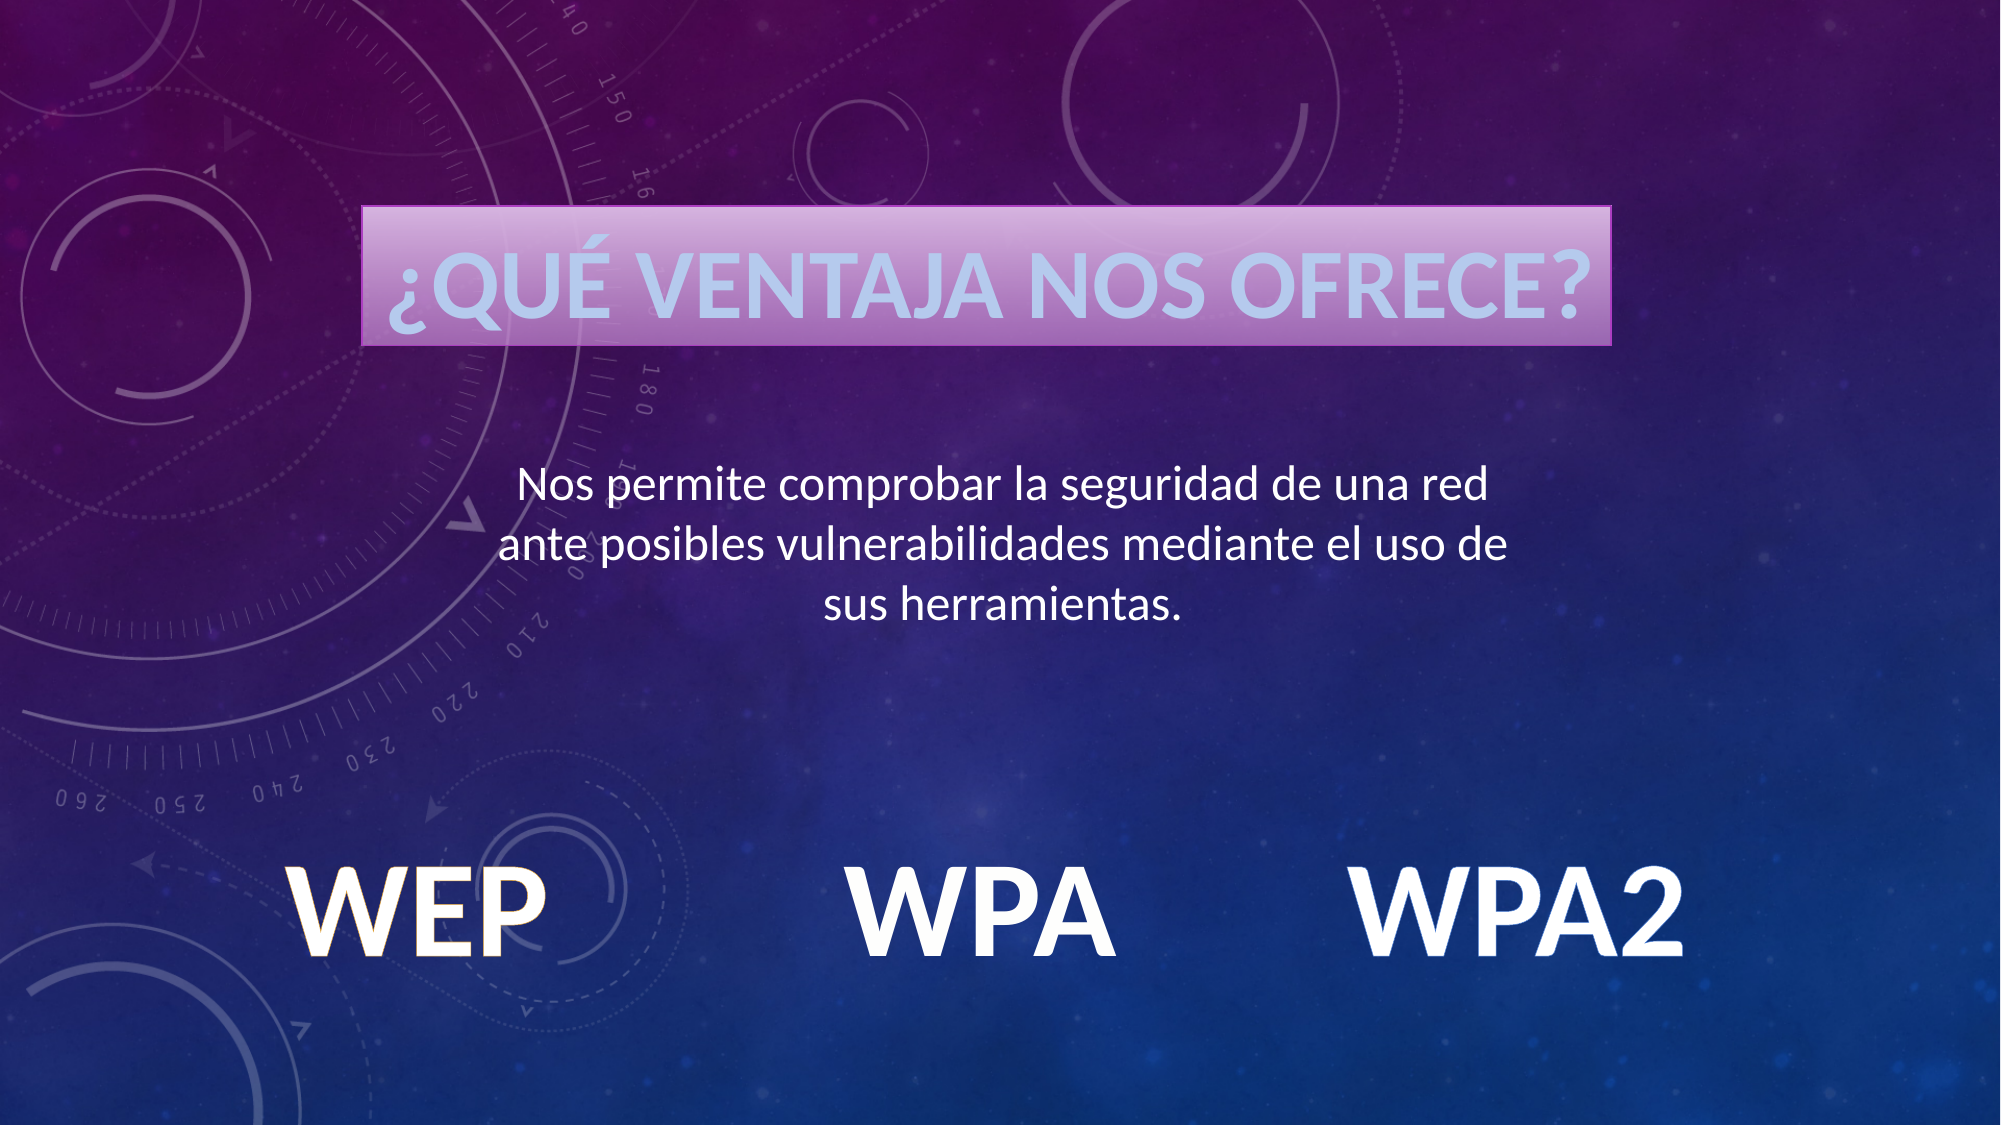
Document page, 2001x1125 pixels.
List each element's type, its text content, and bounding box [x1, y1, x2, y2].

title ¿QUÉ VENTAJA NOS OFRECE? [361, 205, 1612, 346]
text_box WPA2 [1331, 811, 1714, 991]
picture [0, 0, 2001, 1125]
text_box WEP [269, 811, 652, 991]
text_box Nos permite comprobar la seguridad de una red ante posibles vulnerabilidades mediante el uso de sus herramientas. [460, 347, 1546, 734]
text_box WPA [828, 811, 1211, 991]
